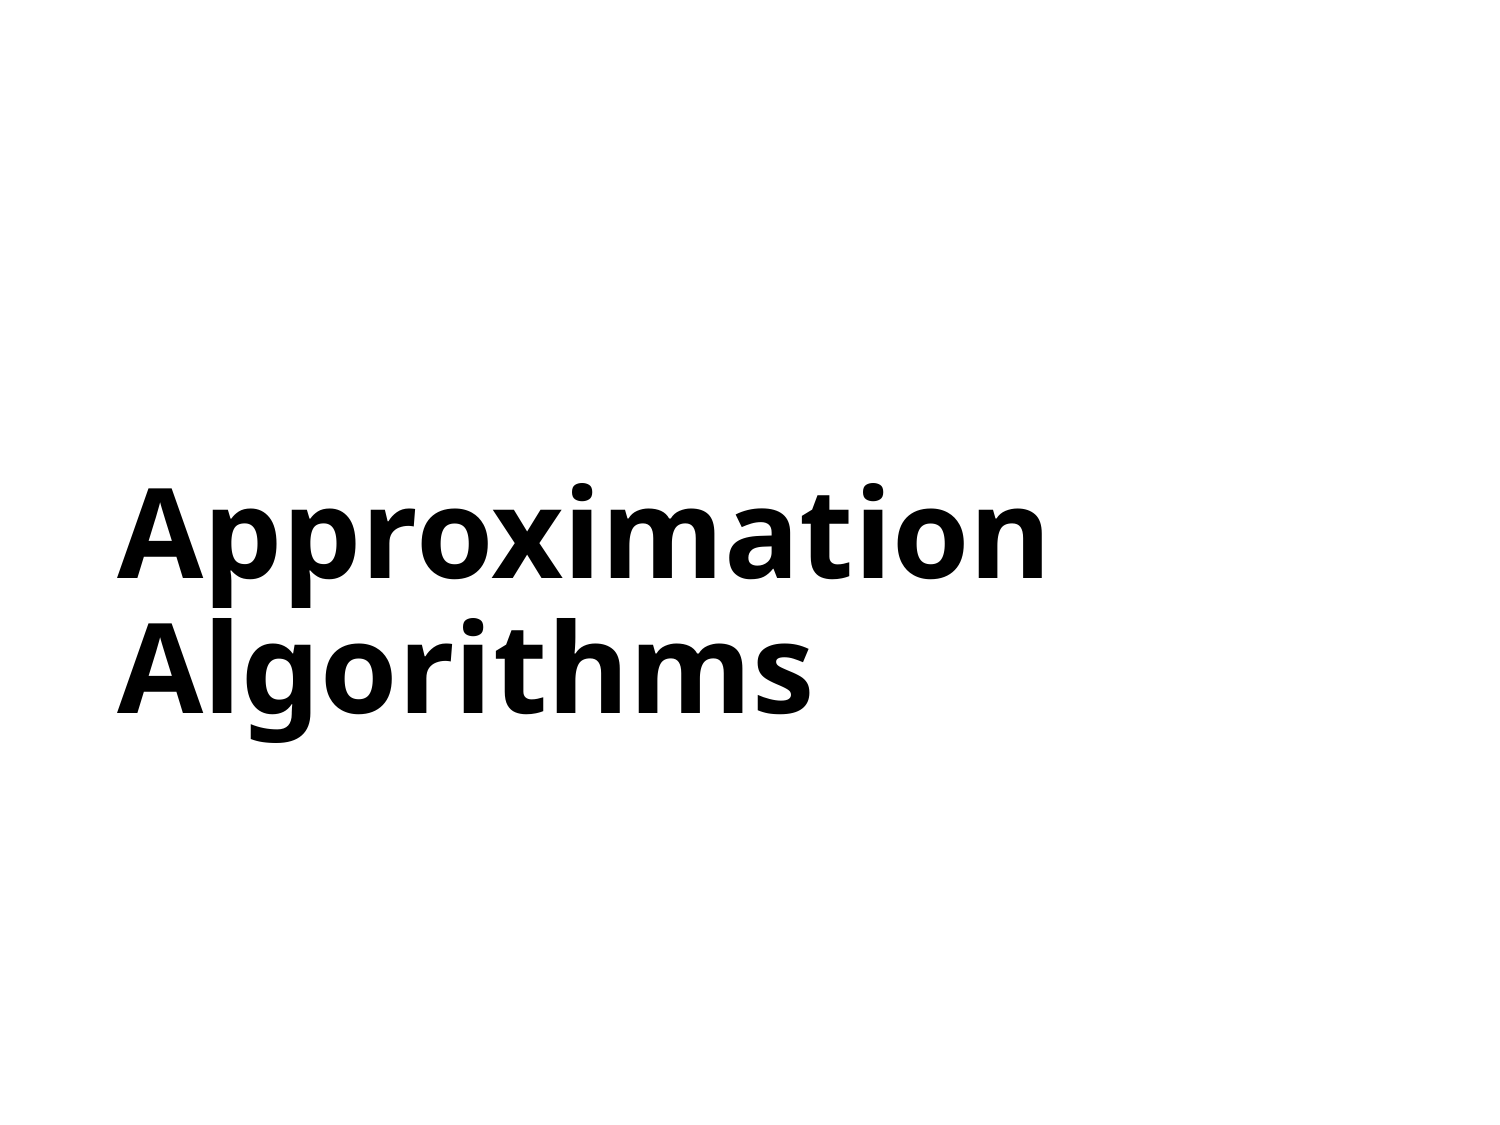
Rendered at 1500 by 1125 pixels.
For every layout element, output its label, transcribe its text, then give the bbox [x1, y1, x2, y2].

title Approximation Algorithms [102, 280, 1397, 749]
